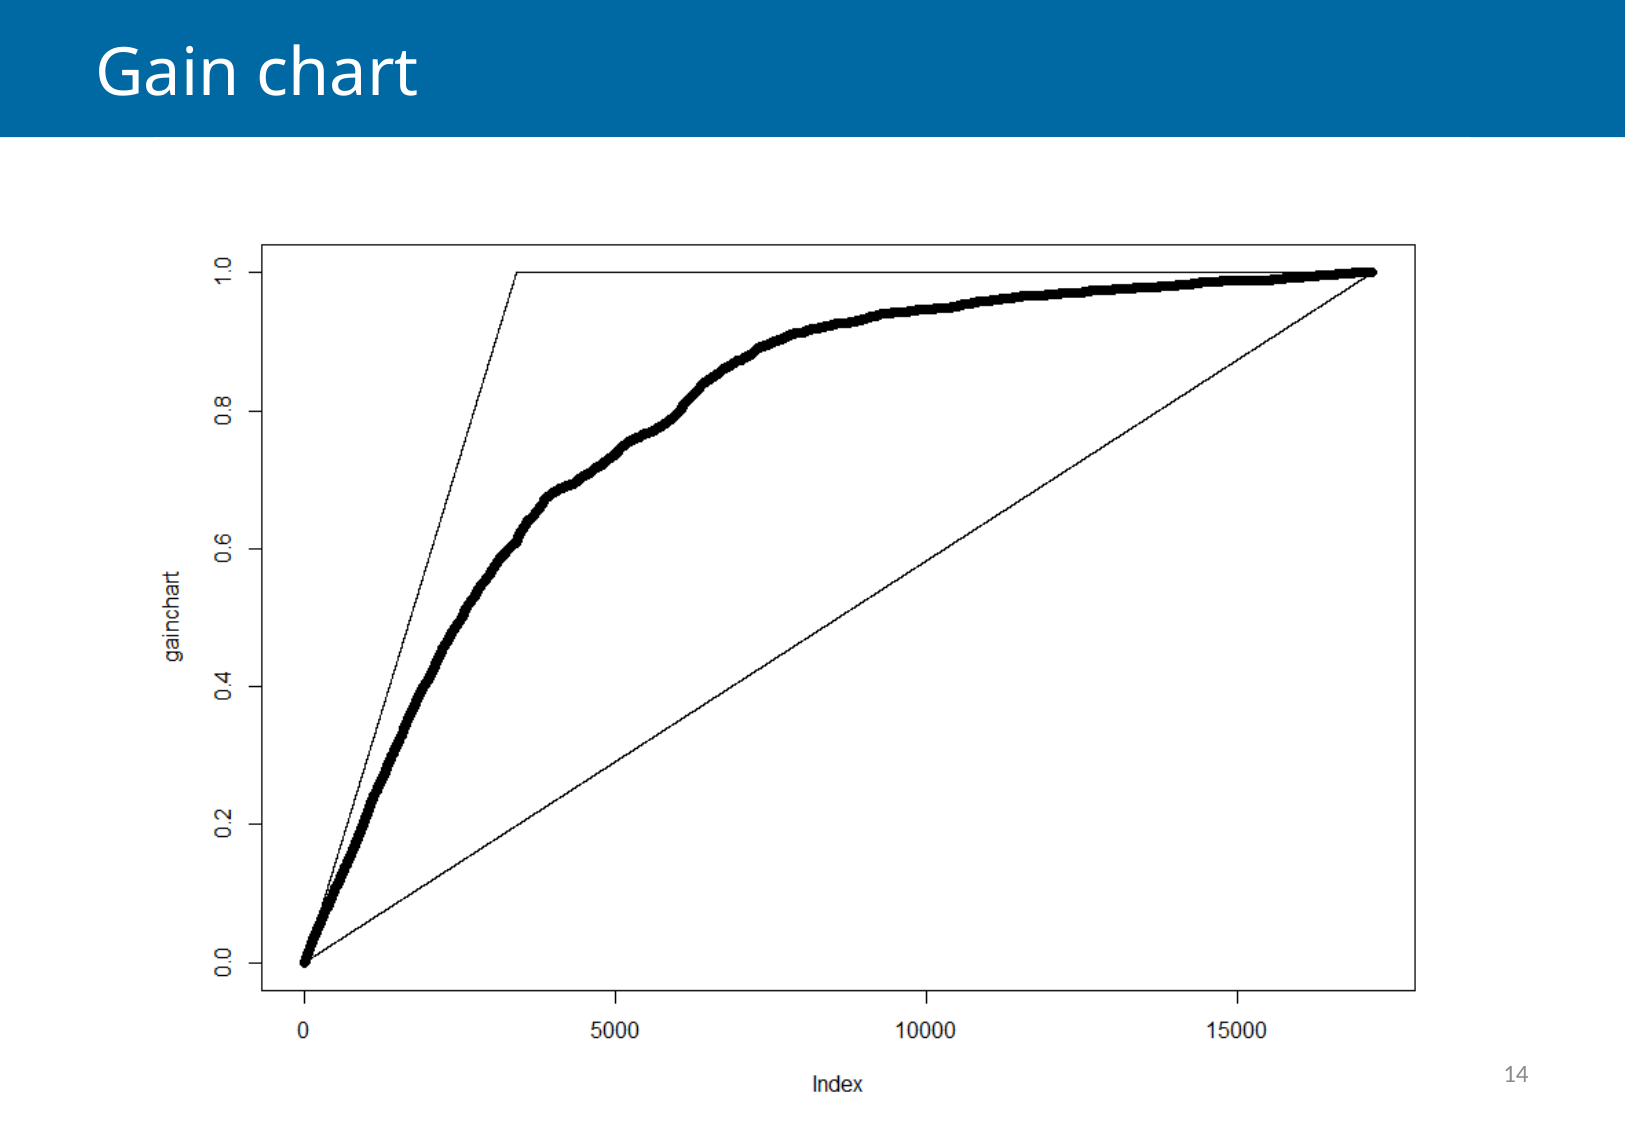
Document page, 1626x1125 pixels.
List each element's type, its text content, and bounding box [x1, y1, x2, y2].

slide_number 14 [1476, 1042, 1544, 1103]
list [153, 136, 1471, 1125]
title Gain chart [80, 0, 1543, 138]
